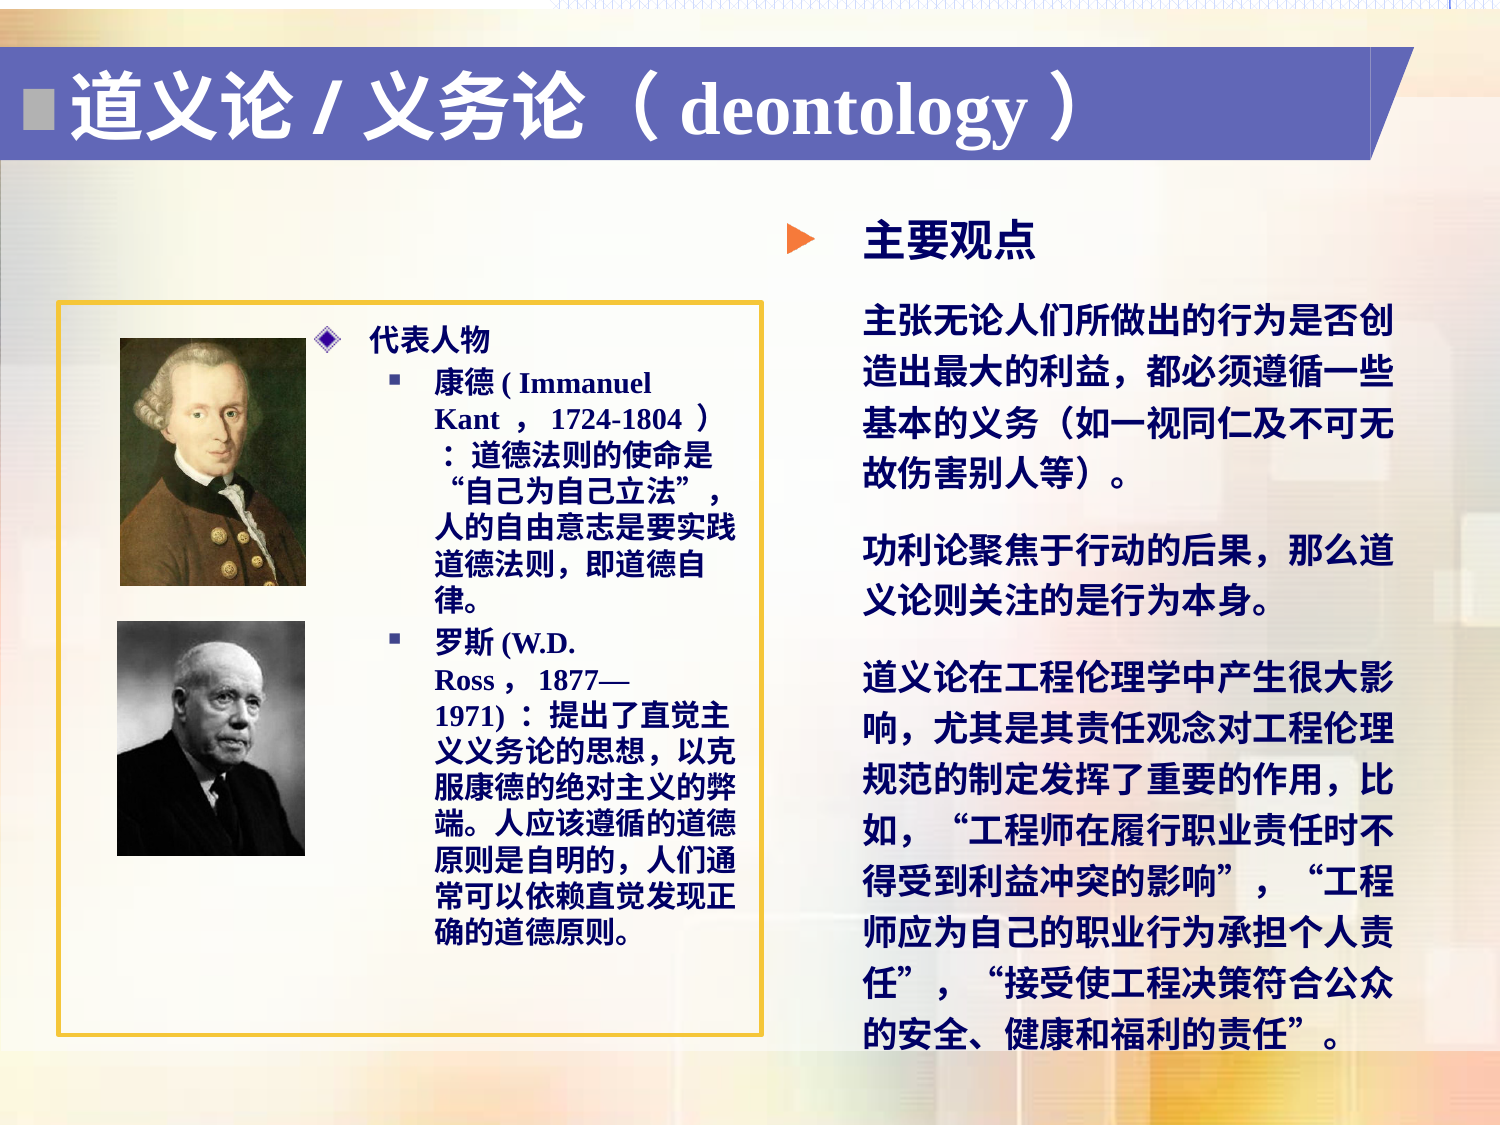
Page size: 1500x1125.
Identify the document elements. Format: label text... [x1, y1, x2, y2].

title 道义论/义务论（deontology） [54, 70, 1349, 158]
picture [0, 9, 1500, 1125]
text_box 主要观点 主张无论人们所做出的行为是否创造出最大的利益，都必须遵循一些基本的义务（如一视同仁及不可无故伤害别人等）。 功利论聚焦于行动的后果，那么道义论则关注的是行为本身。 道义论在工程伦理学中产生很大影响，尤其是其责任观念对工程伦理规范的制定发挥了重要的作用，比如，“工程师在履行职业责任时不得受到利益冲突的影响”，“工程师应为自己的职业行为承担个人责任”，“接受使工程决策符合公众的安全、健康和福利的责任”。 [775, 196, 1442, 1071]
text_box [56, 300, 764, 1037]
